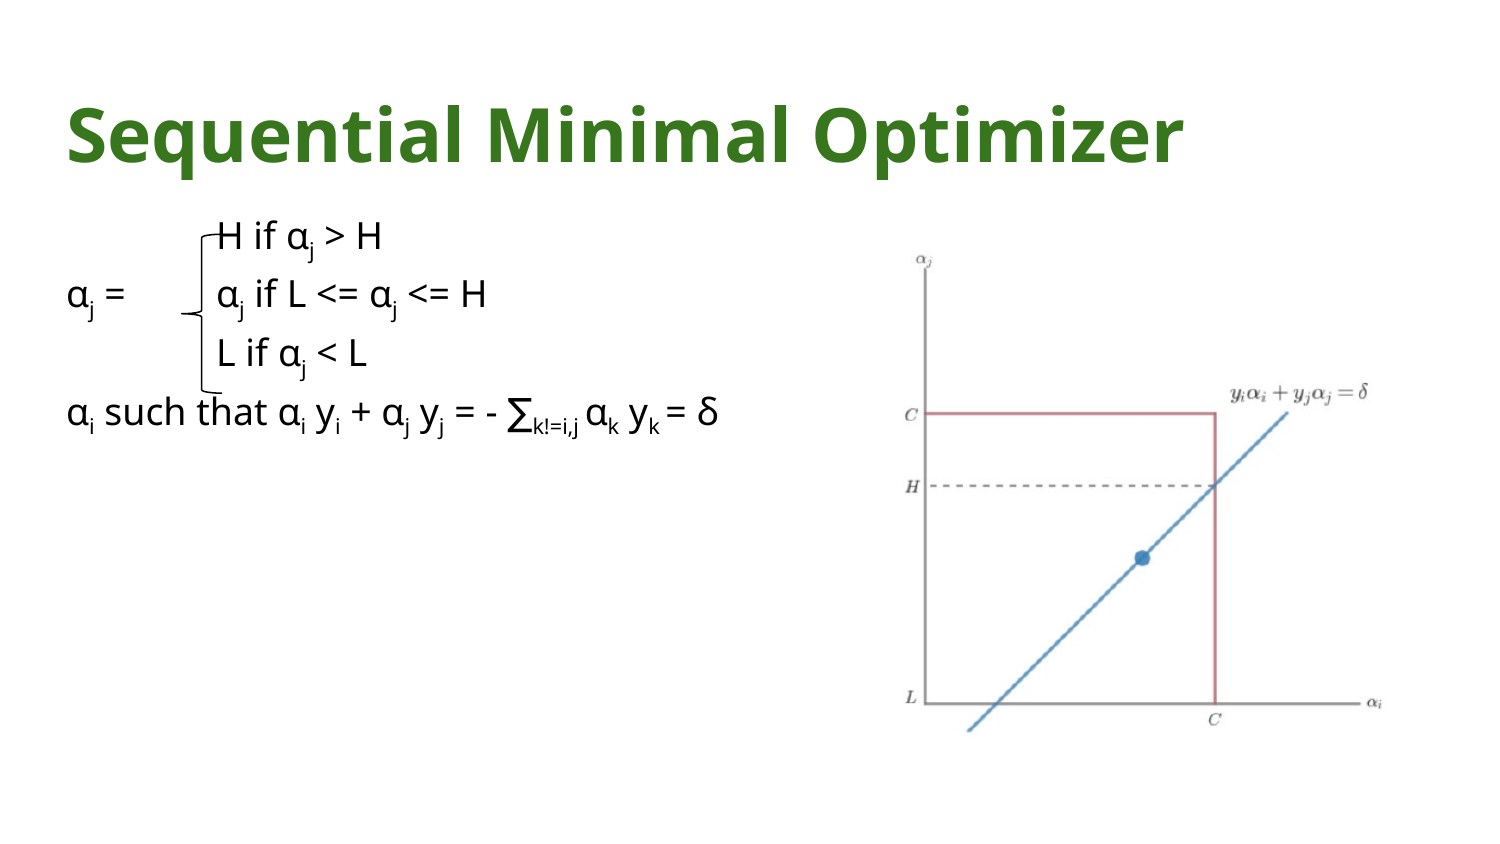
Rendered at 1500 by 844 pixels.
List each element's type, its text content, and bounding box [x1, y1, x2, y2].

picture [893, 245, 1398, 740]
text_box [180, 233, 222, 394]
list H if αj > H αj = αj if L <= αj <= H L if αj < L αi such that αi yi + αj yj = - ∑k!=i,j αk yk = δ [51, 189, 1449, 750]
title Sequential Minimal Optimizer [51, 72, 1449, 167]
